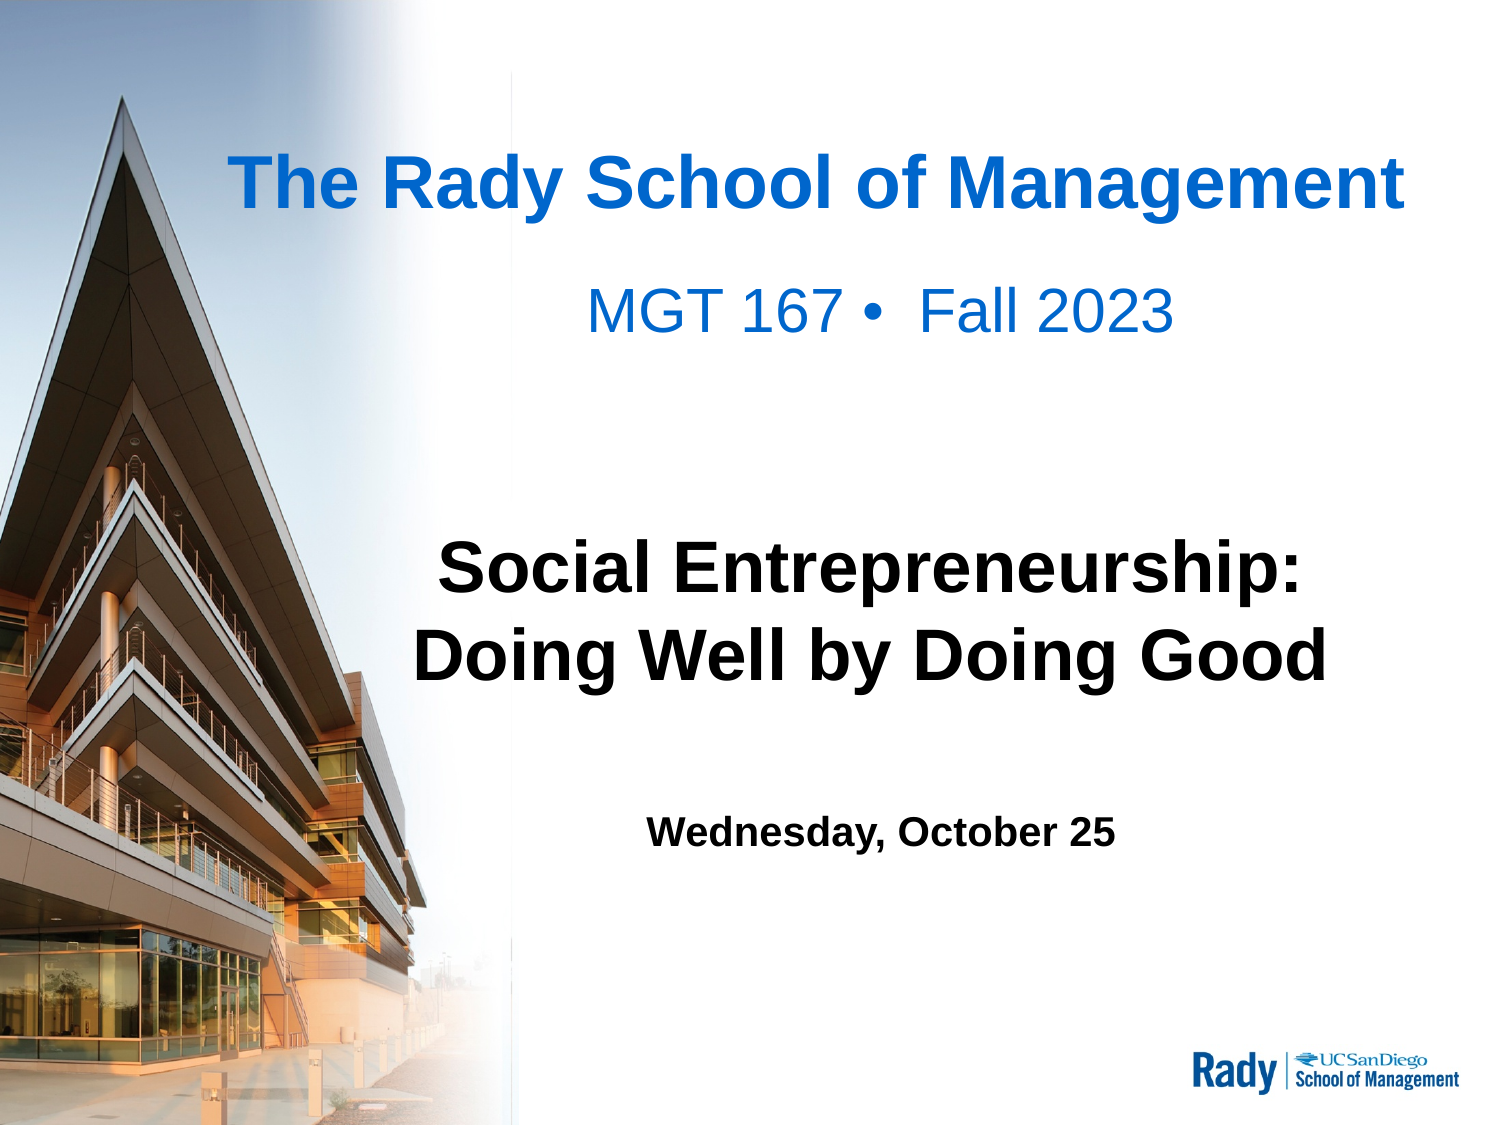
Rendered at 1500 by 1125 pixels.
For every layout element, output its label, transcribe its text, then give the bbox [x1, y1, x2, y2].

picture [0, 0, 519, 1125]
picture [1187, 1044, 1463, 1101]
subtitle MGT 167 • Fall 2023 Social Entrepreneurship: Doing Well by Doing Good Wednesday, October 25 [312, 262, 1450, 725]
title The Rady School of Management [212, 50, 1500, 388]
